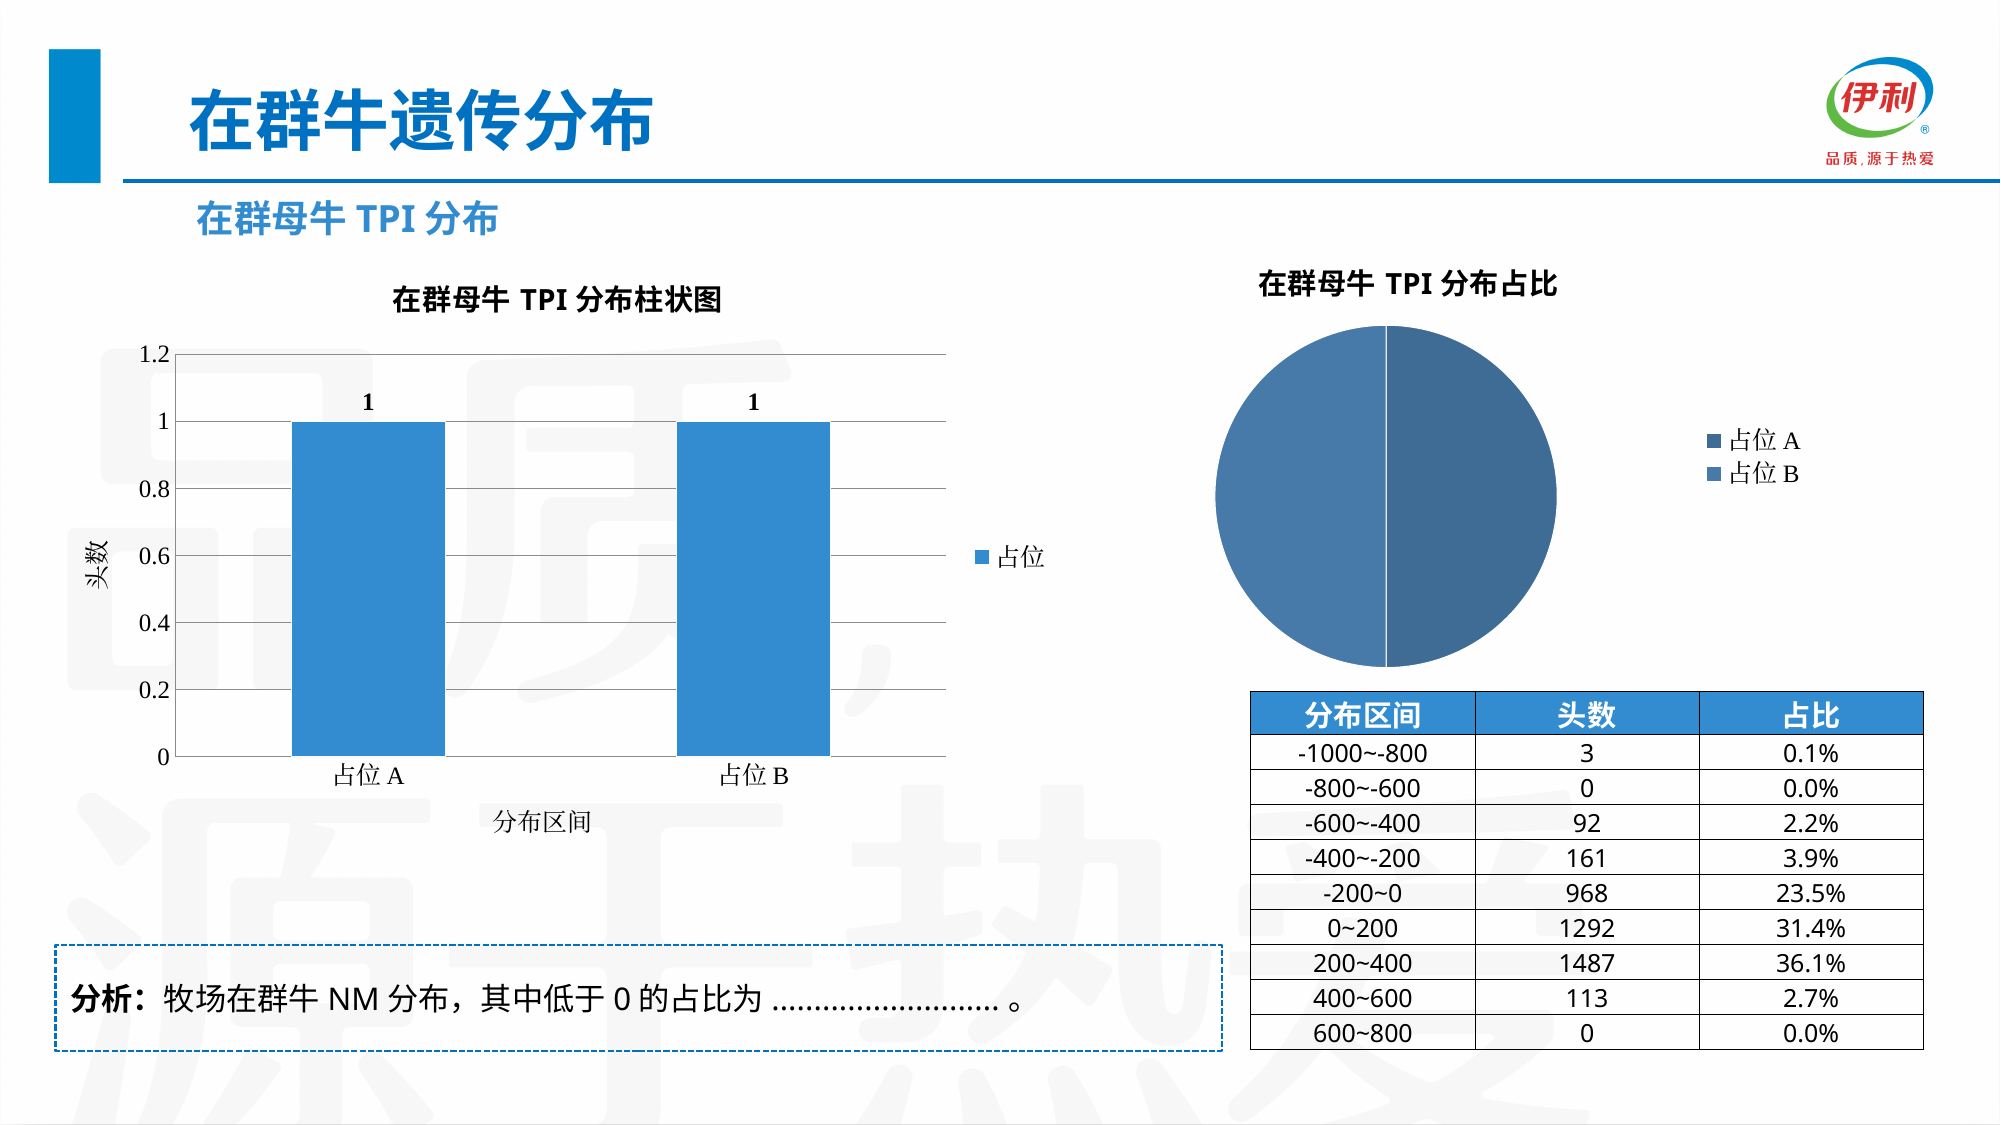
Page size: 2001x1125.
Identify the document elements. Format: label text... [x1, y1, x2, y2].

table_cell 23.5% [1700, 875, 1923, 909]
text_box 在群母牛TPI分布 [182, 187, 1183, 248]
chart [49, 246, 1067, 869]
table_cell 600~800 [1251, 1015, 1475, 1049]
table_cell 1292 [1476, 910, 1699, 944]
table_cell 0 [1476, 1015, 1699, 1049]
picture [0, 0, 2000, 1125]
table_cell 3 [1476, 735, 1699, 769]
table_header 分布区间 [1251, 692, 1475, 734]
table_cell -1000~-800 [1251, 735, 1475, 769]
table_cell 2.7% [1700, 980, 1923, 1014]
table_cell 2.2% [1700, 805, 1923, 839]
table_cell 3.9% [1700, 840, 1923, 874]
table_cell 31.4% [1700, 910, 1923, 944]
table_cell 200~400 [1251, 945, 1475, 979]
text_box 在群牛遗传分布 [174, 71, 671, 167]
table_cell 113 [1476, 980, 1699, 1014]
table_cell -400~-200 [1251, 840, 1475, 874]
table_cell -200~0 [1251, 875, 1475, 909]
table_cell 0~200 [1251, 910, 1475, 944]
table_header 占比 [1700, 692, 1923, 734]
chart [1073, 238, 1823, 677]
table_cell 968 [1476, 875, 1699, 909]
text_box 分析：牧场在群牛NM分布，其中低于0的占比为...........................。 [55, 945, 1222, 1052]
table_cell 92 [1476, 805, 1699, 839]
table_cell 400~600 [1251, 980, 1475, 1014]
table_cell 0.0% [1700, 770, 1923, 804]
table_cell -800~-600 [1251, 770, 1475, 804]
table_cell -600~-400 [1251, 805, 1475, 839]
table_cell 36.1% [1700, 945, 1923, 979]
table_cell 0.1% [1700, 735, 1923, 769]
table_cell 0.0% [1700, 1015, 1923, 1049]
table_cell 1487 [1476, 945, 1699, 979]
table_header 头数 [1476, 692, 1699, 734]
table_cell 161 [1476, 840, 1699, 874]
table_cell 0 [1476, 770, 1699, 804]
